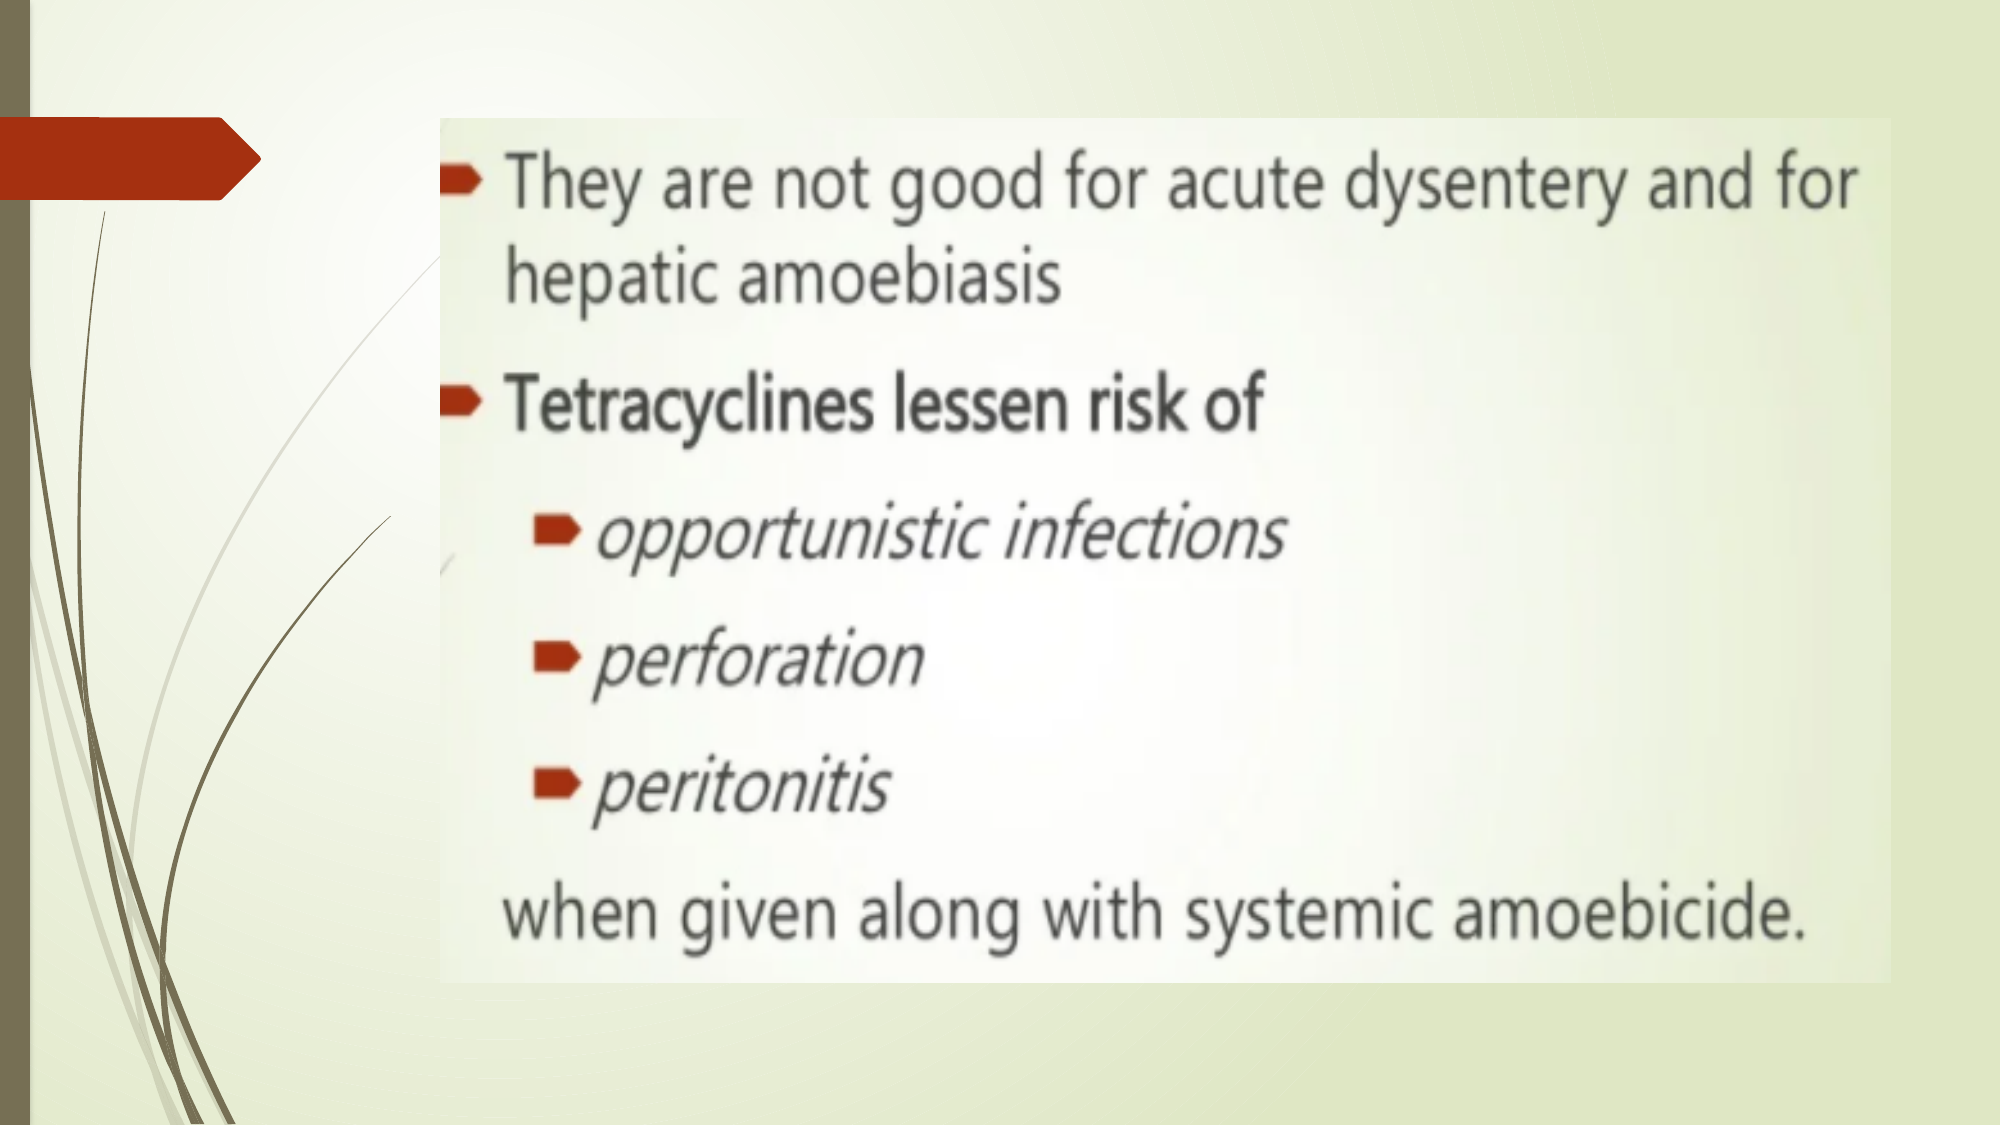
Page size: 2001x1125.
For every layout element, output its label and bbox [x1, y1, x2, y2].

picture [440, 118, 1891, 983]
